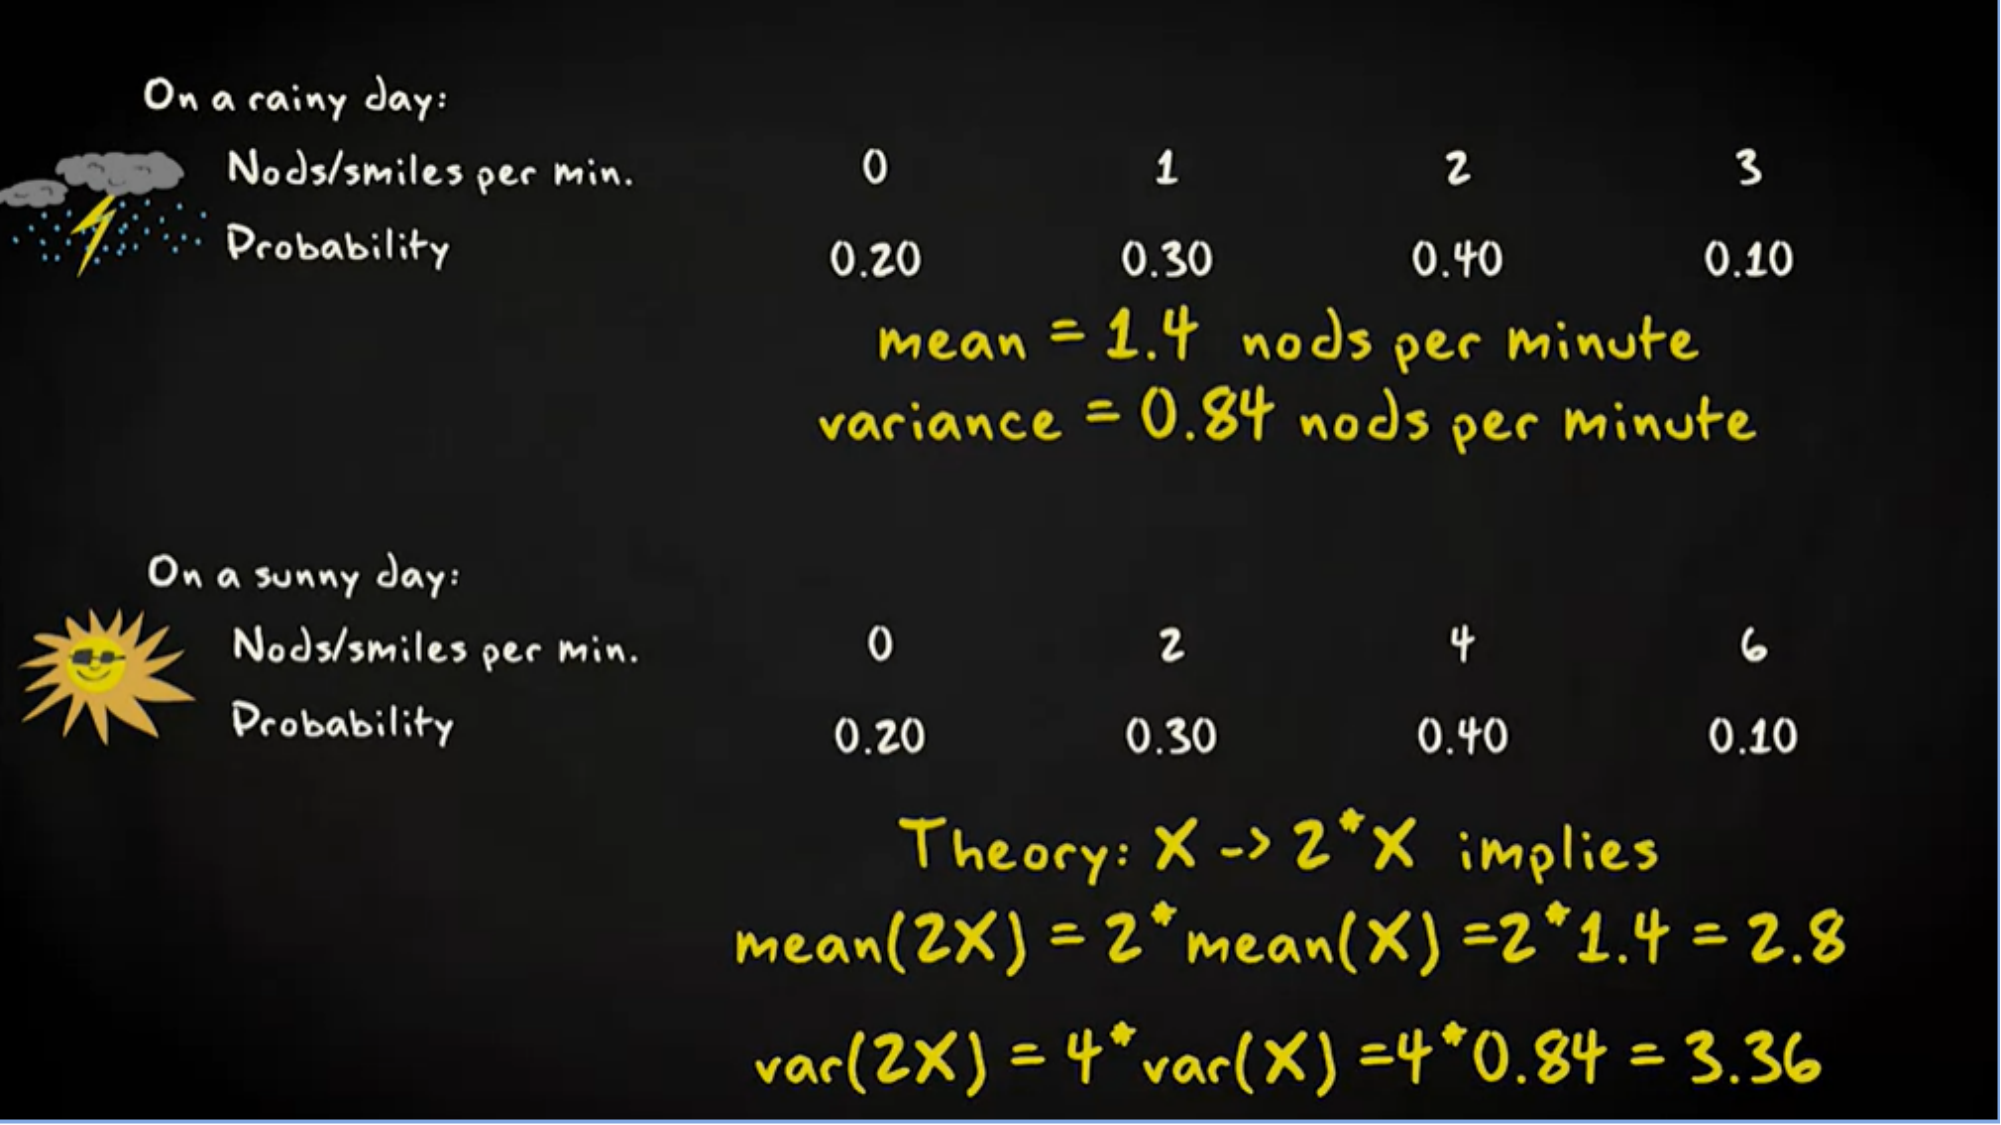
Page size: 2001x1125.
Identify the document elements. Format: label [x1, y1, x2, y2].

list [0, 0, 2000, 1125]
